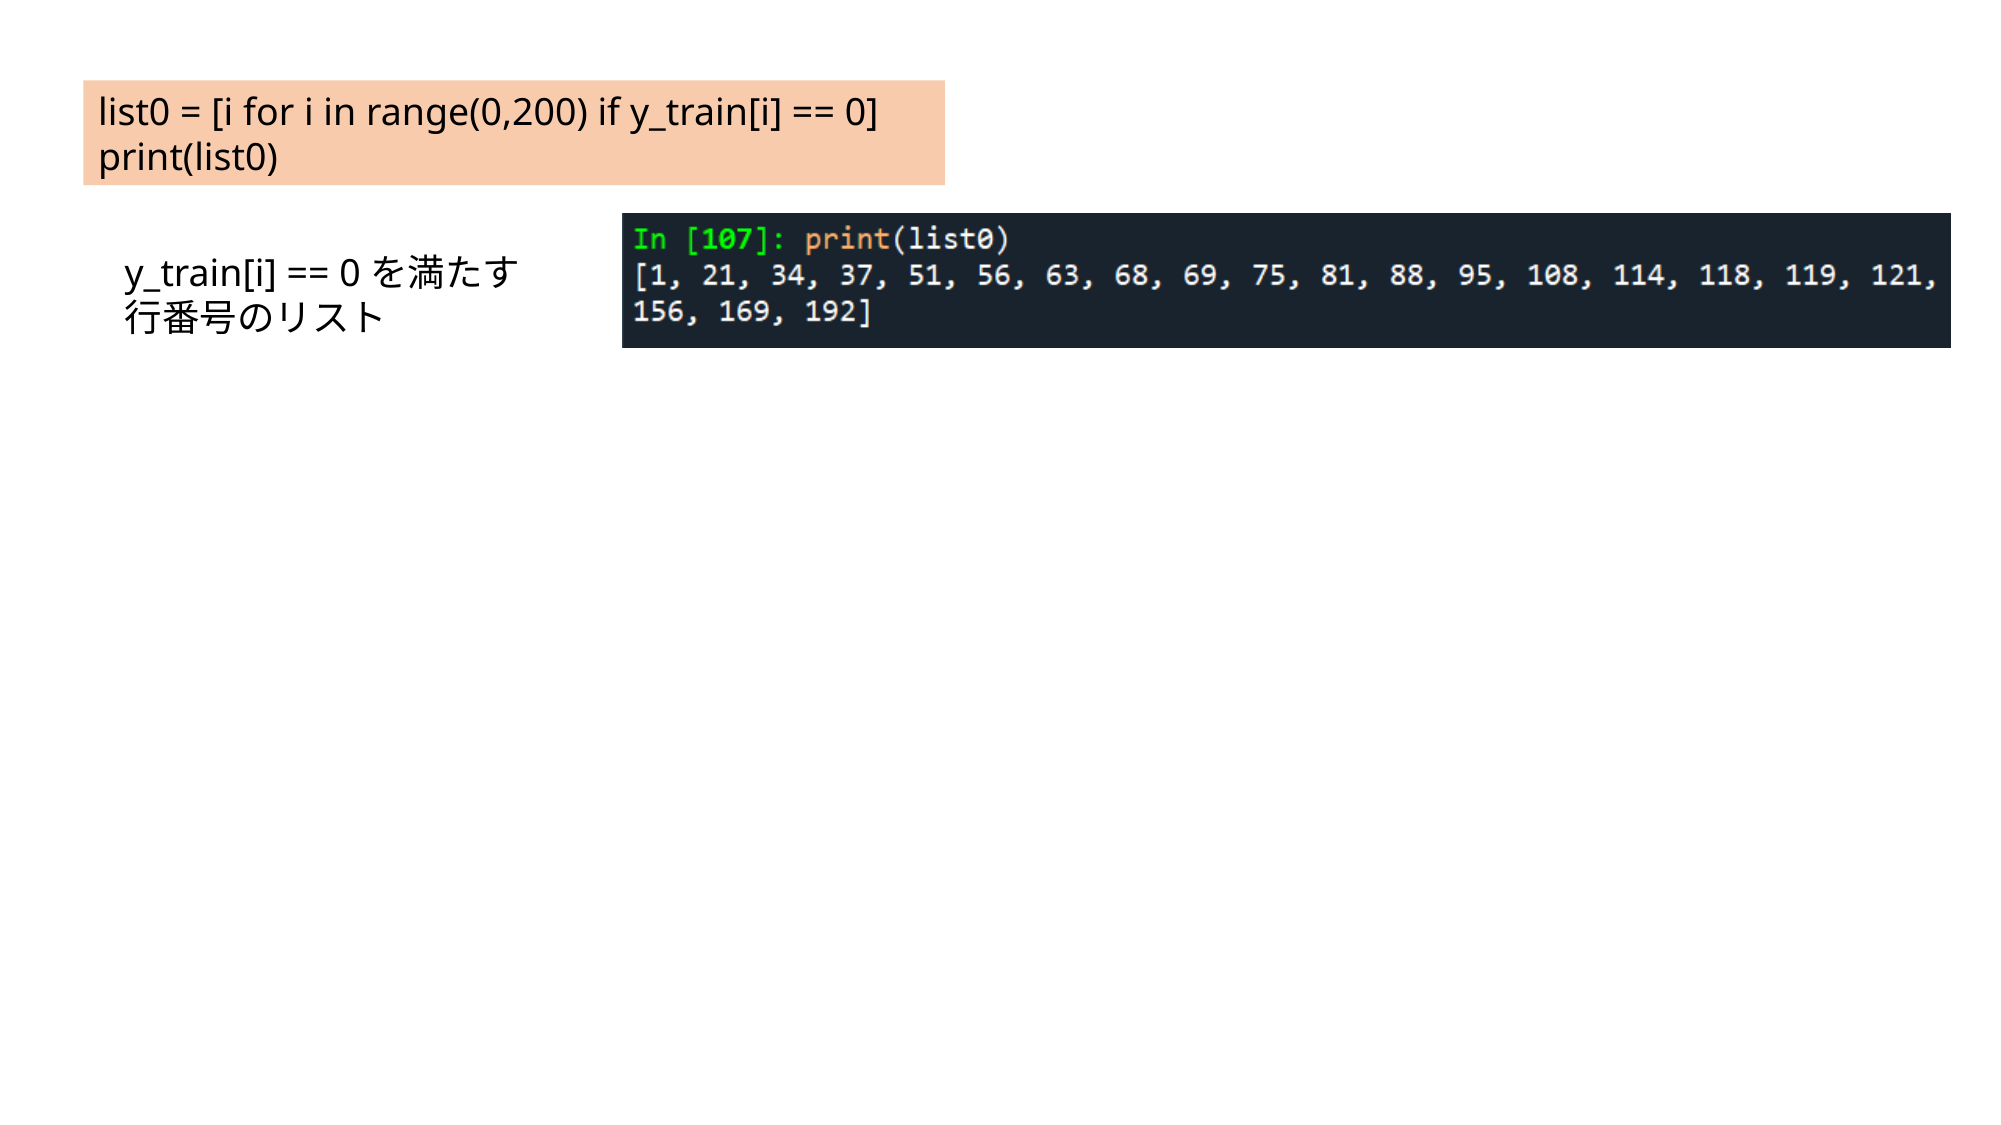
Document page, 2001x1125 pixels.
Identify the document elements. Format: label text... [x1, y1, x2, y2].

text_box list0 = [i for i in range(0,200) if y_train[i] == 0] print(list0) [83, 80, 945, 186]
picture [622, 213, 1951, 348]
text_box y_train[i] == 0を満たす 行番号のリスト [109, 241, 622, 347]
